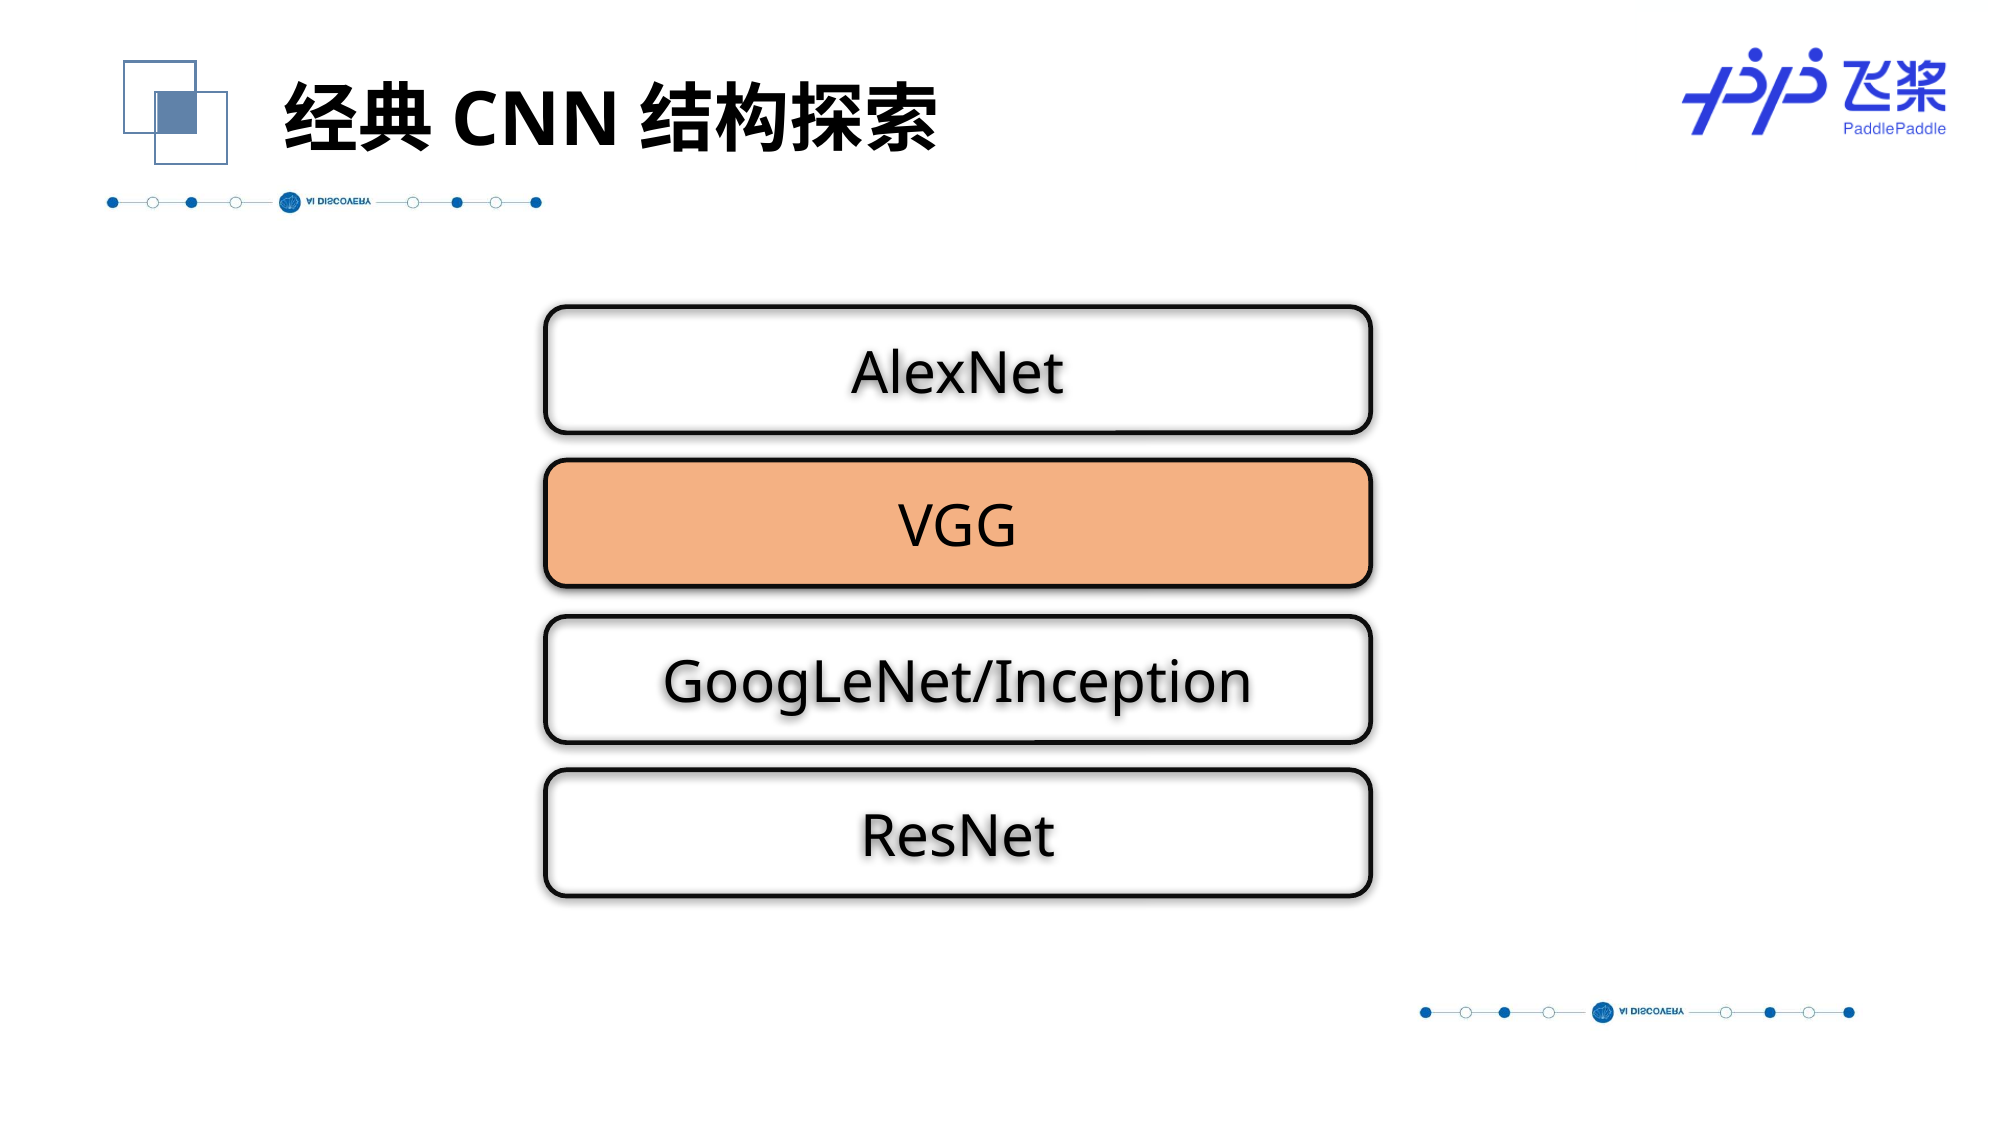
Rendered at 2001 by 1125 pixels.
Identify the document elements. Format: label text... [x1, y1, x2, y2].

text_box GoogLeNet/Inception [545, 616, 1371, 743]
picture [1635, 0, 1988, 173]
text_box ResNet [545, 769, 1371, 897]
text_box AlexNet [545, 306, 1371, 433]
picture [1408, 990, 1863, 1039]
text_box 经典CNN结构探索 [269, 62, 958, 168]
picture [95, 180, 550, 229]
text_box VGG [545, 460, 1371, 587]
